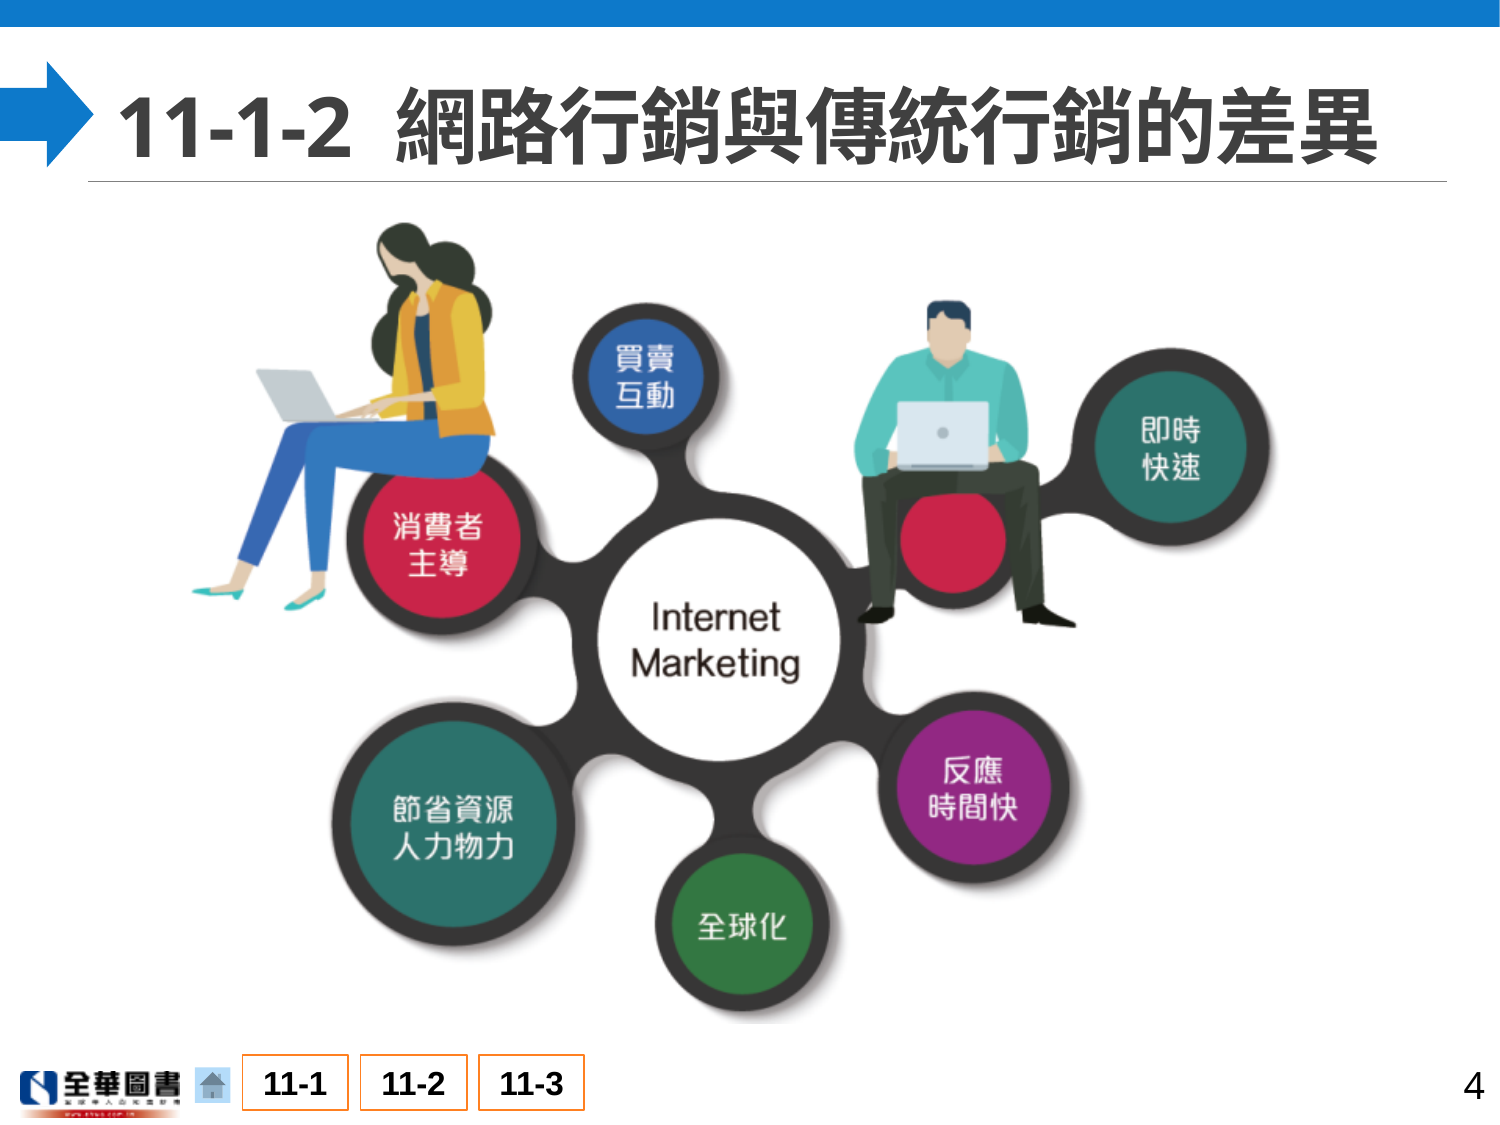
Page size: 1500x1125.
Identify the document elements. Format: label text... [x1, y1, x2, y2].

picture [20, 1071, 180, 1118]
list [189, 212, 1296, 1024]
slide_number 4 [1338, 1057, 1500, 1118]
title 11-1-2 網路行銷與傳統行銷的差異 [100, 47, 1447, 182]
